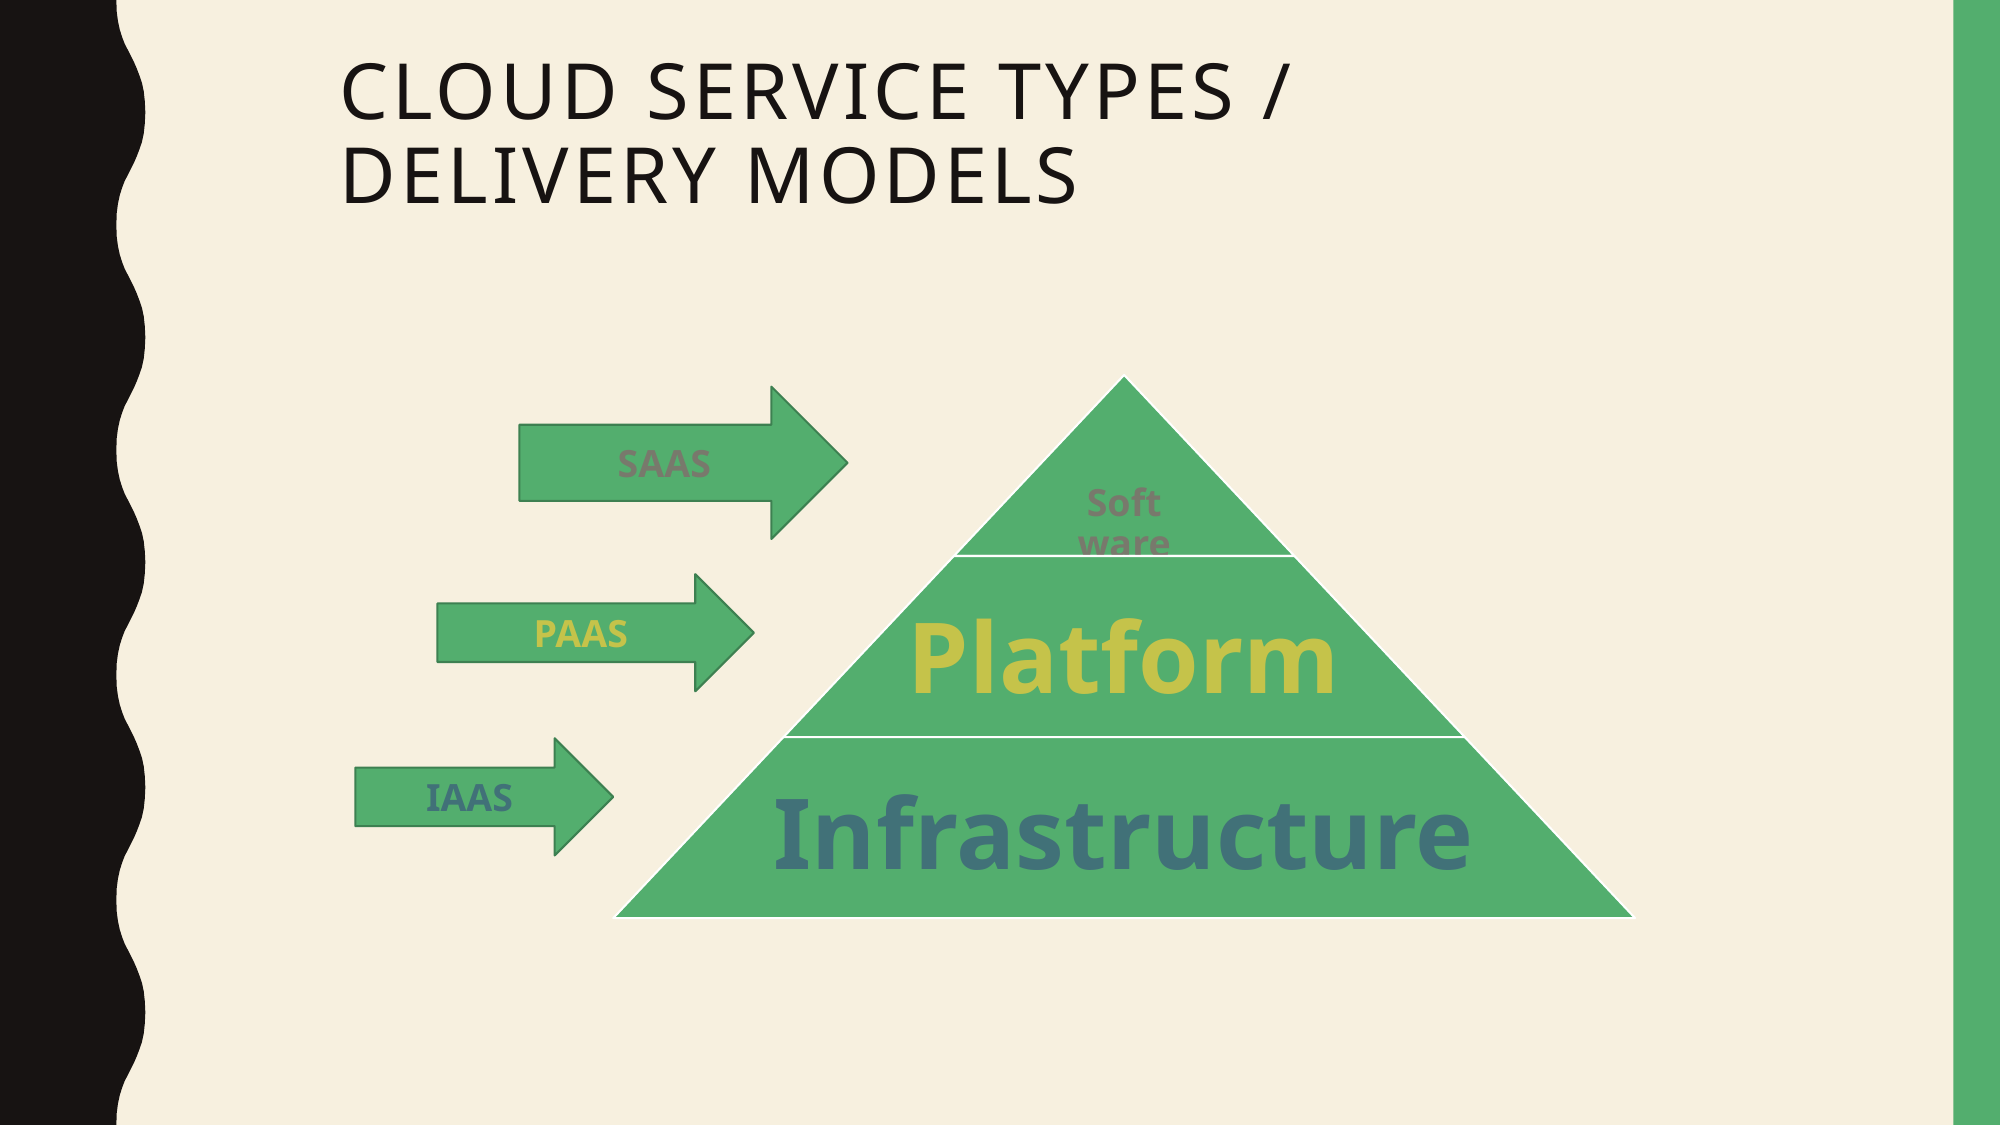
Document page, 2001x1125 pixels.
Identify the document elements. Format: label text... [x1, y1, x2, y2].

text_box PAAS [436, 602, 613, 664]
text_box SAAS [518, 423, 613, 502]
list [613, 374, 1636, 919]
text_box IAAS [354, 737, 613, 857]
title Cloud Service Types / Delivery Models [324, 45, 1317, 233]
